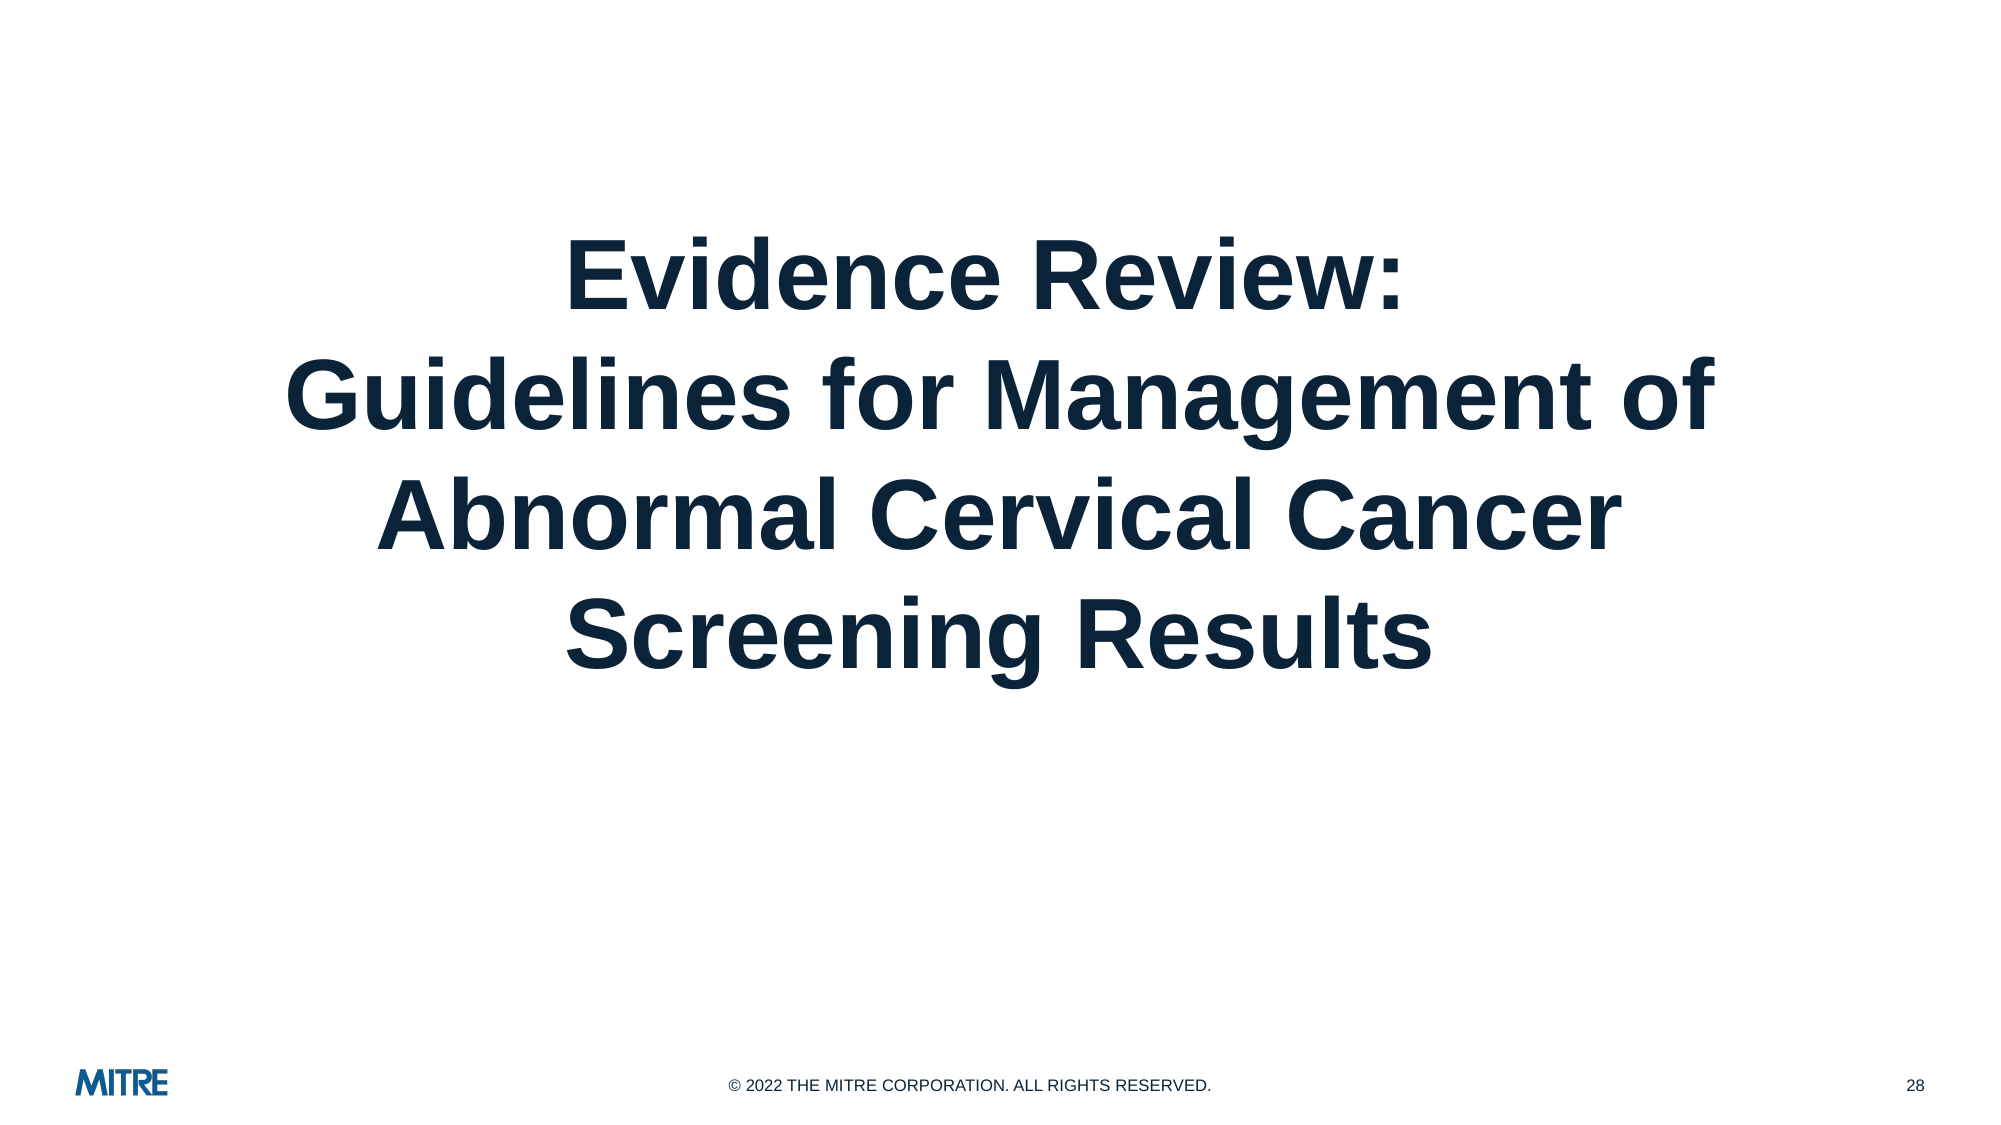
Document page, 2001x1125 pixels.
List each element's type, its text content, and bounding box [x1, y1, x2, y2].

picture [71, 1063, 174, 1103]
slide_number 28 [1793, 1064, 1925, 1106]
title Evidence Review: Guidelines for Management of Abnormal Cervical Cancer Screening Results [234, 335, 1766, 563]
